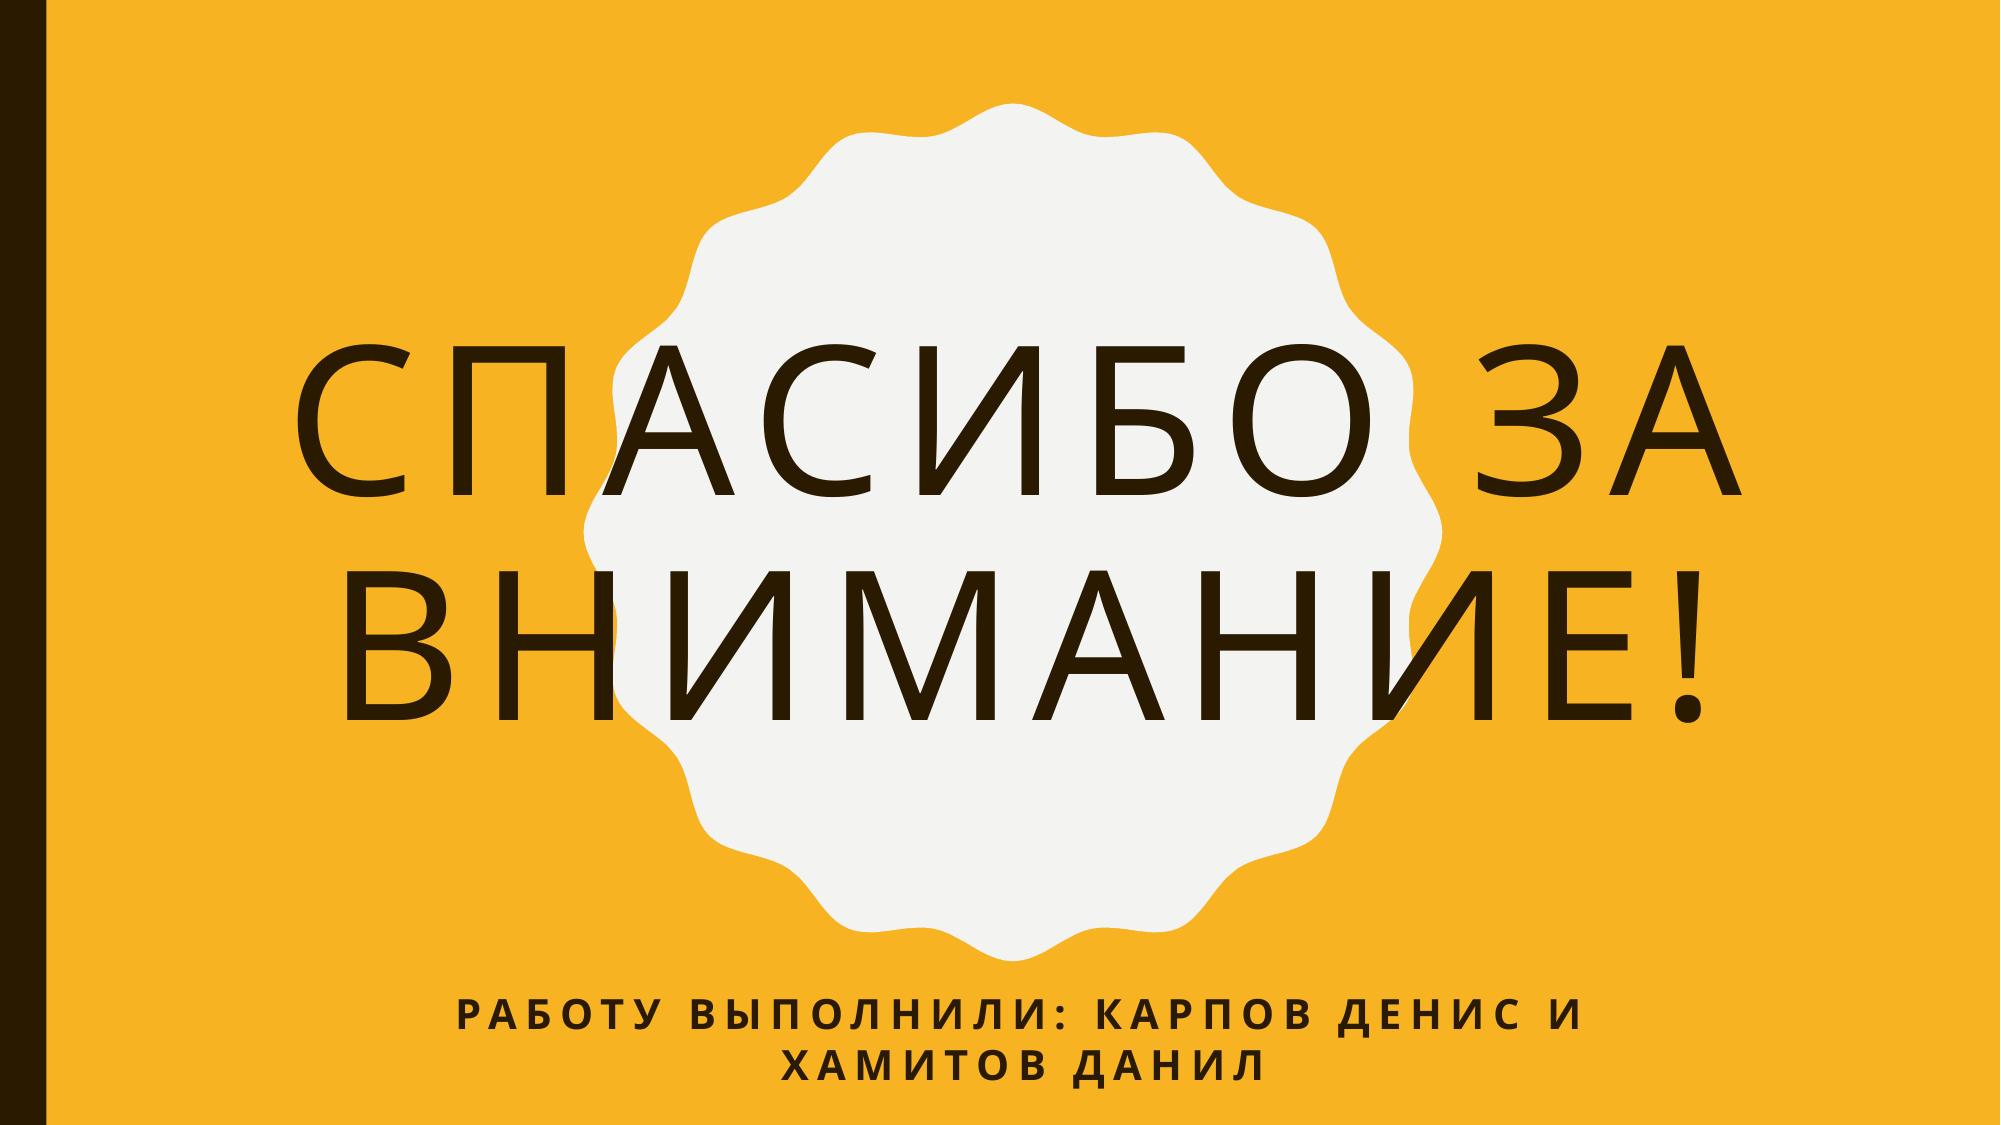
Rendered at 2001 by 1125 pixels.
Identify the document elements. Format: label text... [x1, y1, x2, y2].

title Спасибо за внимание! [176, 180, 1870, 902]
subtitle Работу выполнили: карпов денис и хамитов данил [363, 980, 1684, 1103]
